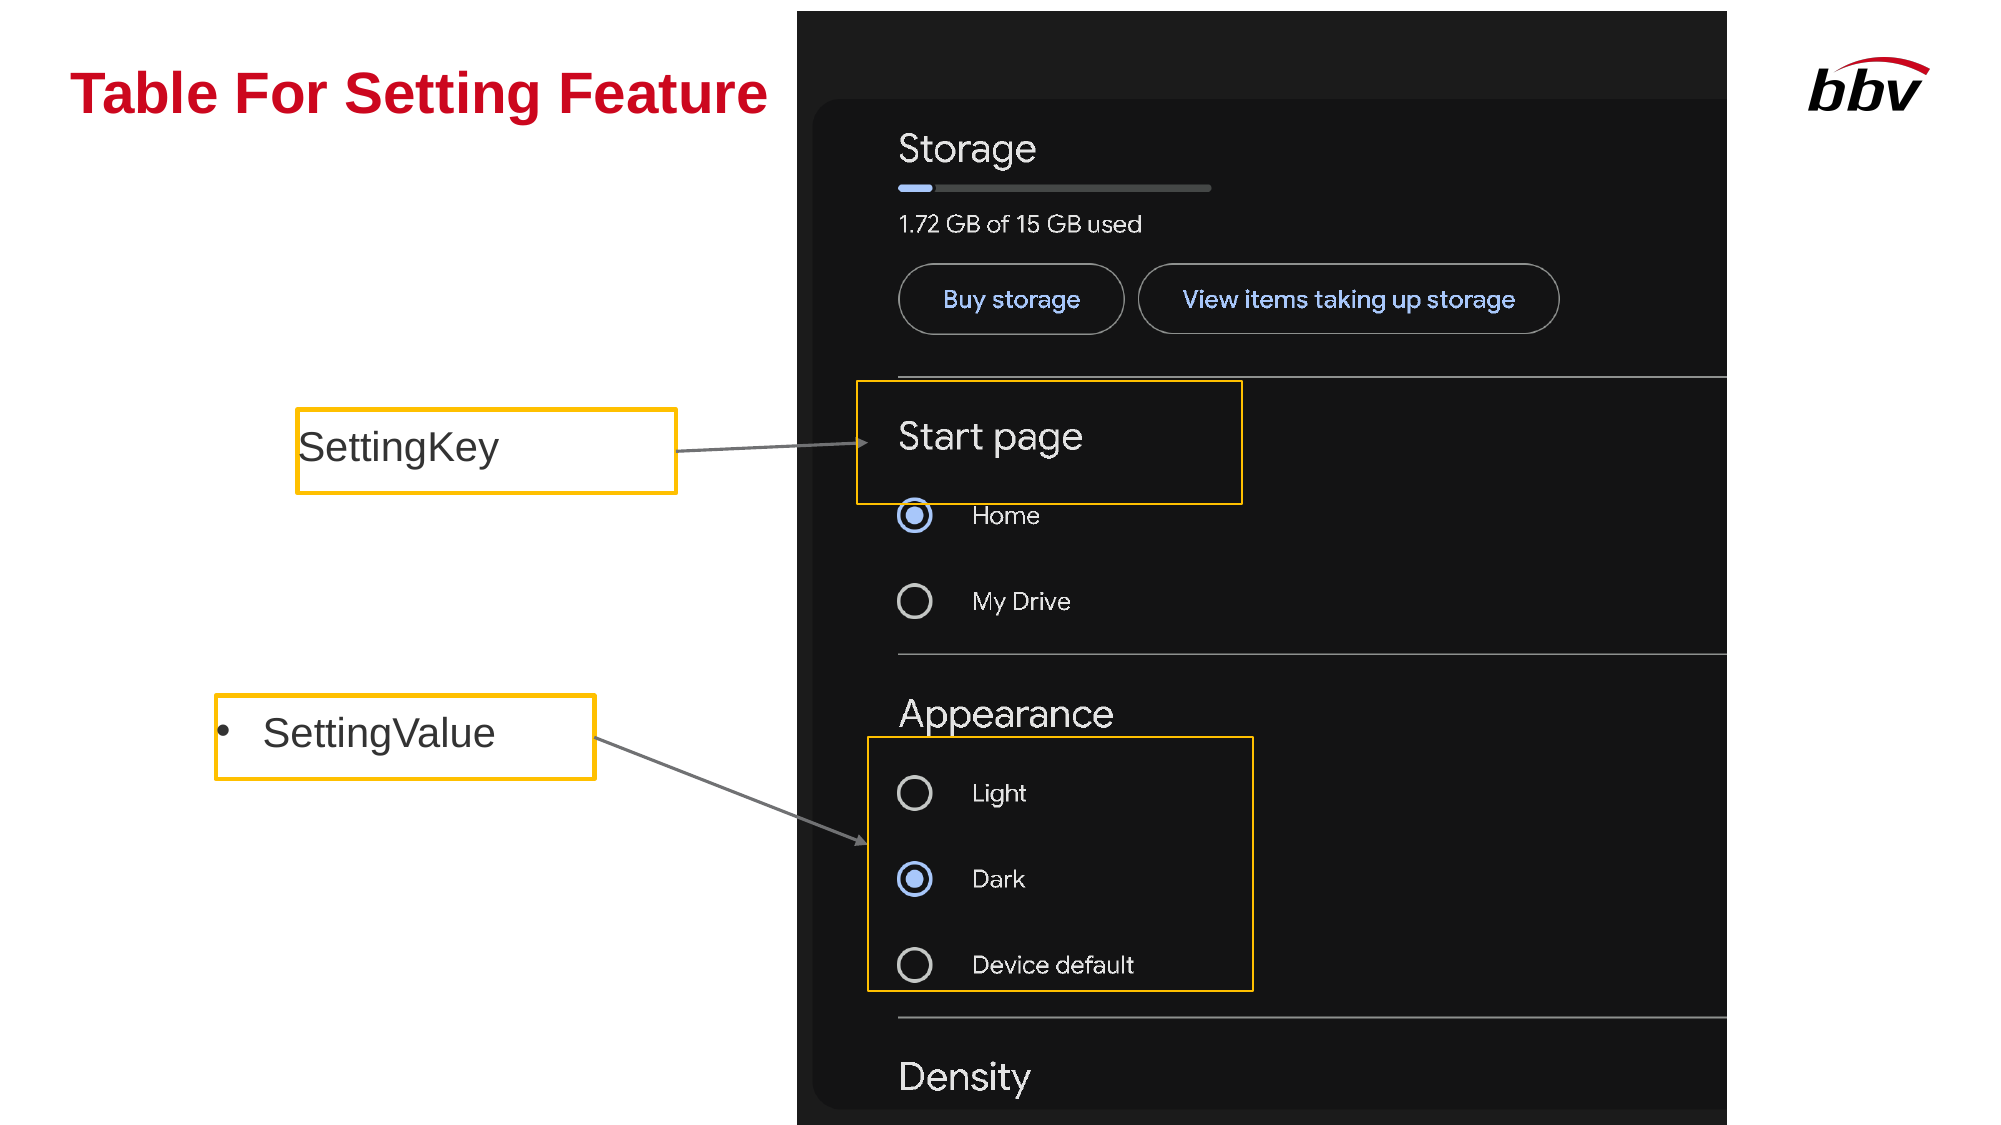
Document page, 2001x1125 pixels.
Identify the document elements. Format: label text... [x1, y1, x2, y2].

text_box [594, 737, 869, 845]
picture [1808, 57, 1930, 111]
title Table For Setting Feature [70, 0, 1666, 181]
text_box SettingValue [215, 695, 595, 779]
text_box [675, 442, 869, 452]
text_box SettingKey [297, 409, 676, 493]
picture [796, 11, 1727, 1125]
